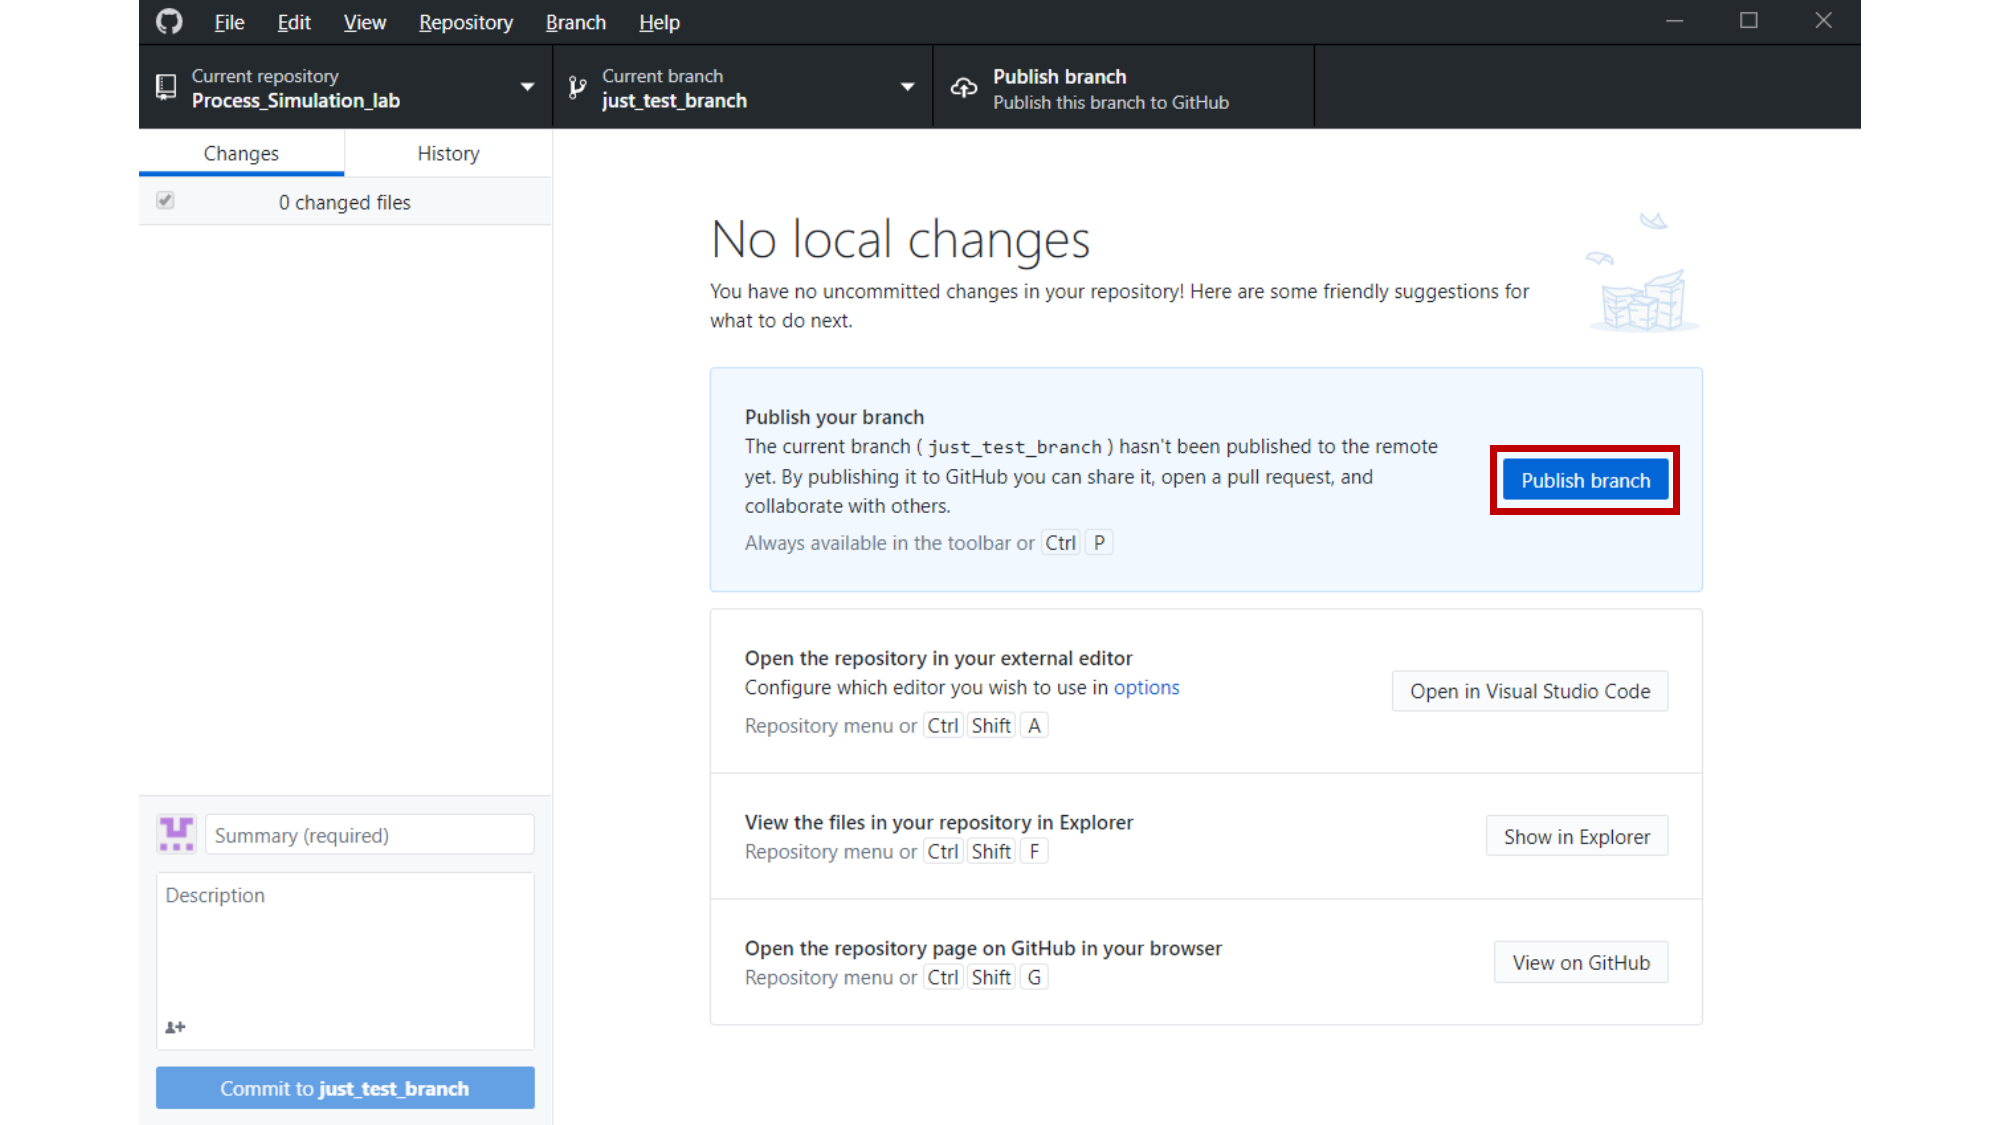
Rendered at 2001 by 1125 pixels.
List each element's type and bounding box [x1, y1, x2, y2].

picture [139, 0, 1861, 1125]
